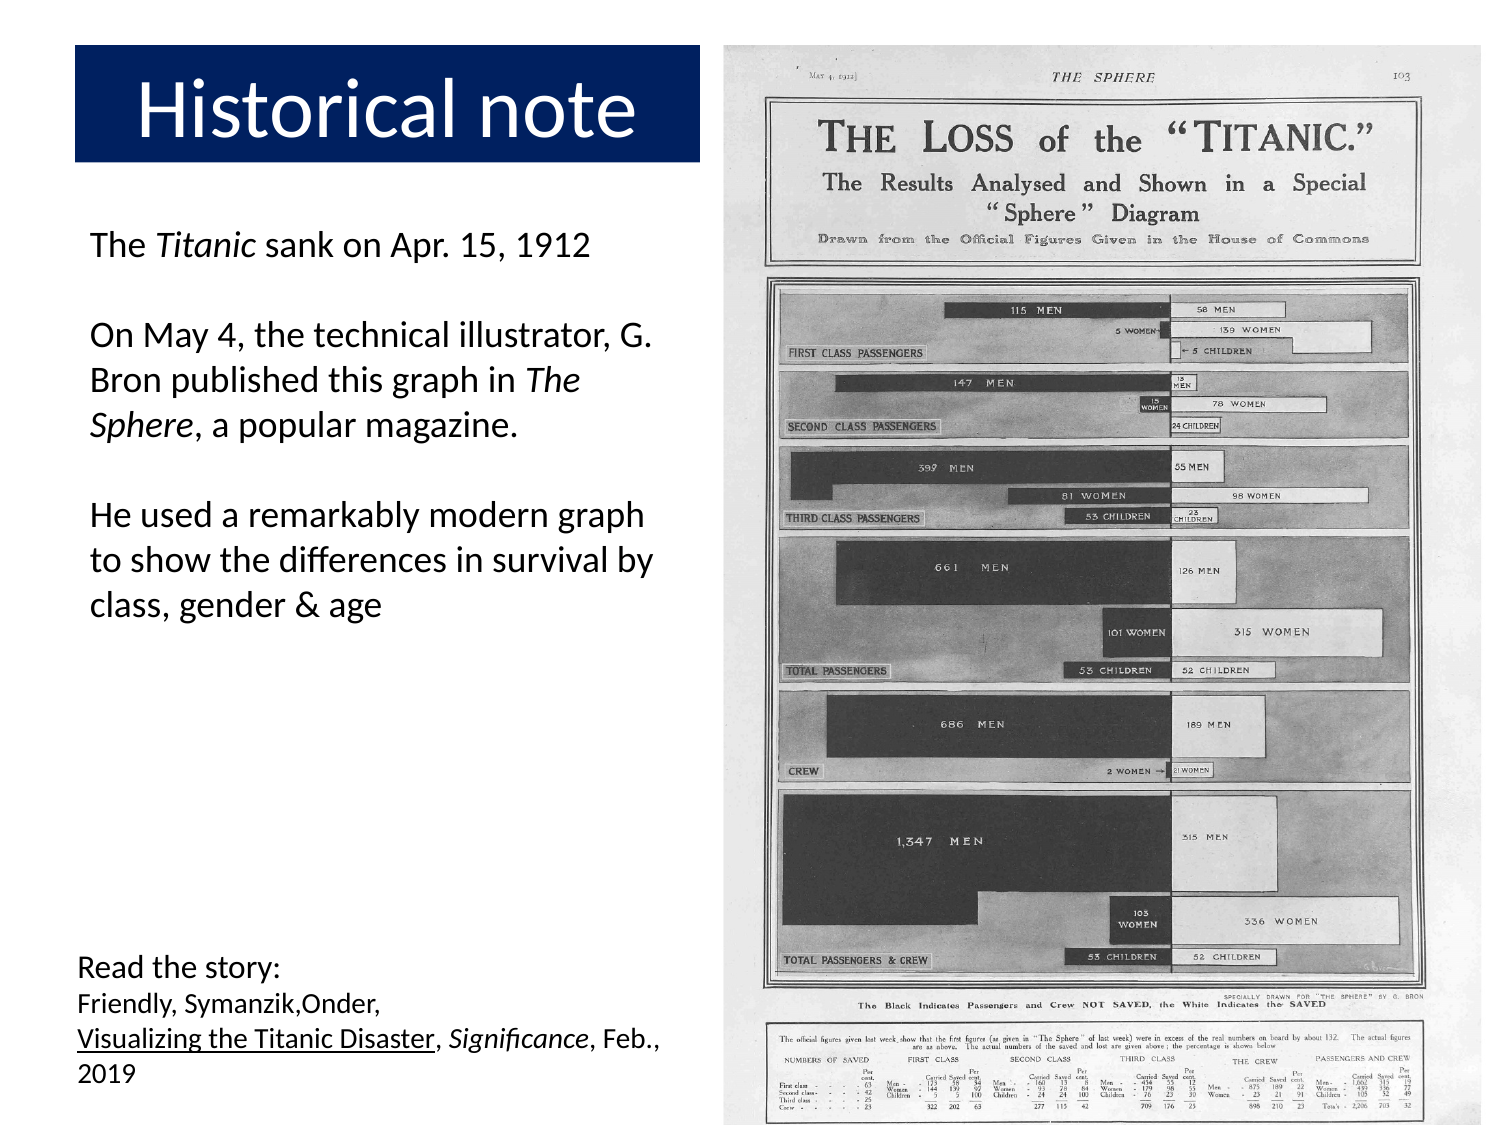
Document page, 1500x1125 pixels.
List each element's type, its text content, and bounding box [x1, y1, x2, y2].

picture [704, 44, 1500, 1125]
text_box The Titanic sank on Apr. 15, 1912 On May 4, the technical illustrator, G. Bron published this graph in The Sphere, a popular magazine. He used a remarkably modern graph to show the differences in survival by class, gender & age [74, 212, 688, 633]
title Historical note [75, 45, 700, 163]
text_box Read the story: Friendly, Symanzik,Onder, Visualizing the Titanic Disaster, Significance, Feb., 2019 [62, 937, 699, 1097]
